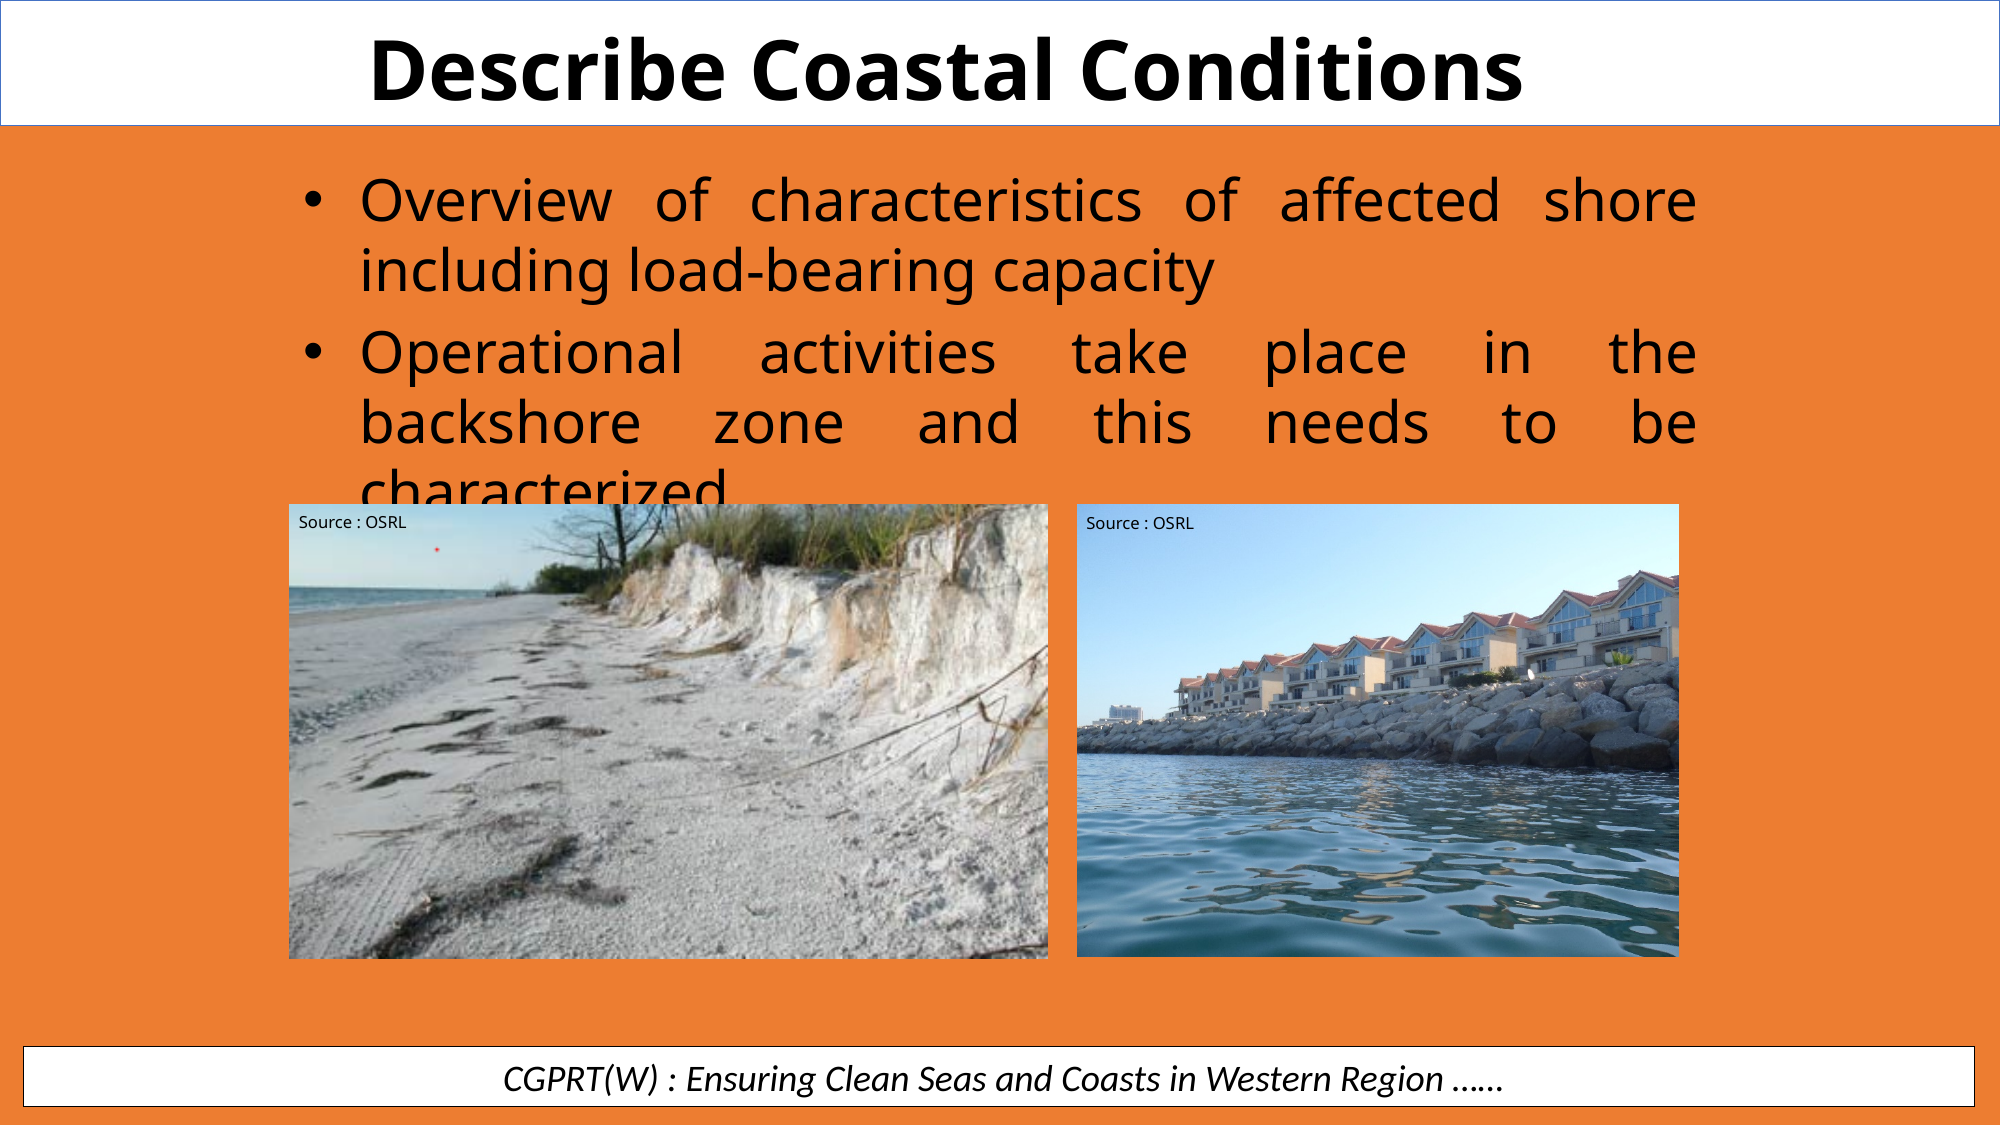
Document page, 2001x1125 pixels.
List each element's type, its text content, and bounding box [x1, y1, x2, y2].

text_box Describe Coastal Conditions [352, 21, 1703, 114]
text_box [0, 0, 2000, 126]
picture [1077, 504, 1680, 957]
text_box Overview of characteristics of affected shore including load-bearing capacity Operational activities take place in the backshore zone and this needs to be characterized. [288, 156, 1713, 830]
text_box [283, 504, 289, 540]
picture [289, 504, 1048, 960]
text_box CGPRT(W) : Ensuring Clean Seas and Coasts in Western Region …… [23, 1046, 1975, 1107]
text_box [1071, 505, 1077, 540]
